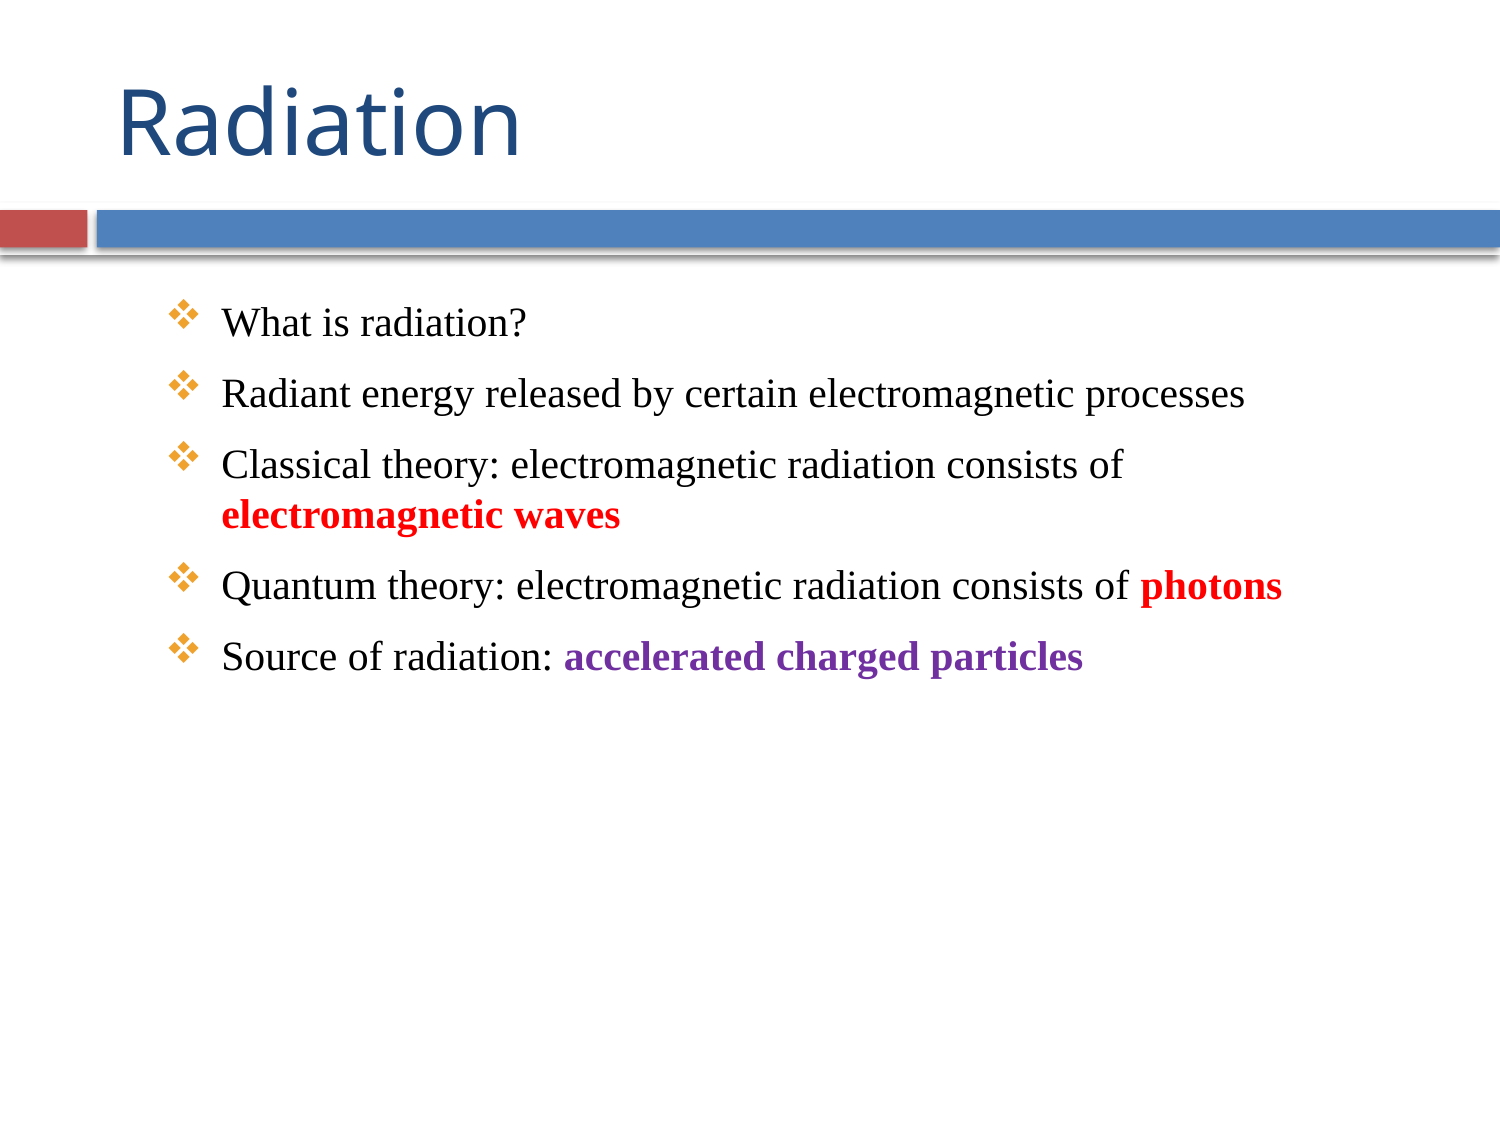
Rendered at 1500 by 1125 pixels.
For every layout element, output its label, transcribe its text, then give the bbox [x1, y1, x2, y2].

title Radiation [100, 37, 1438, 200]
text_box What is radiation? Radiant energy released by certain electromagnetic processes Classical theory: electromagnetic radiation consists of electromagnetic waves Quantum theory: electromagnetic radiation consists of photons Source of radiation: accelerated charged particles [149, 287, 1363, 725]
